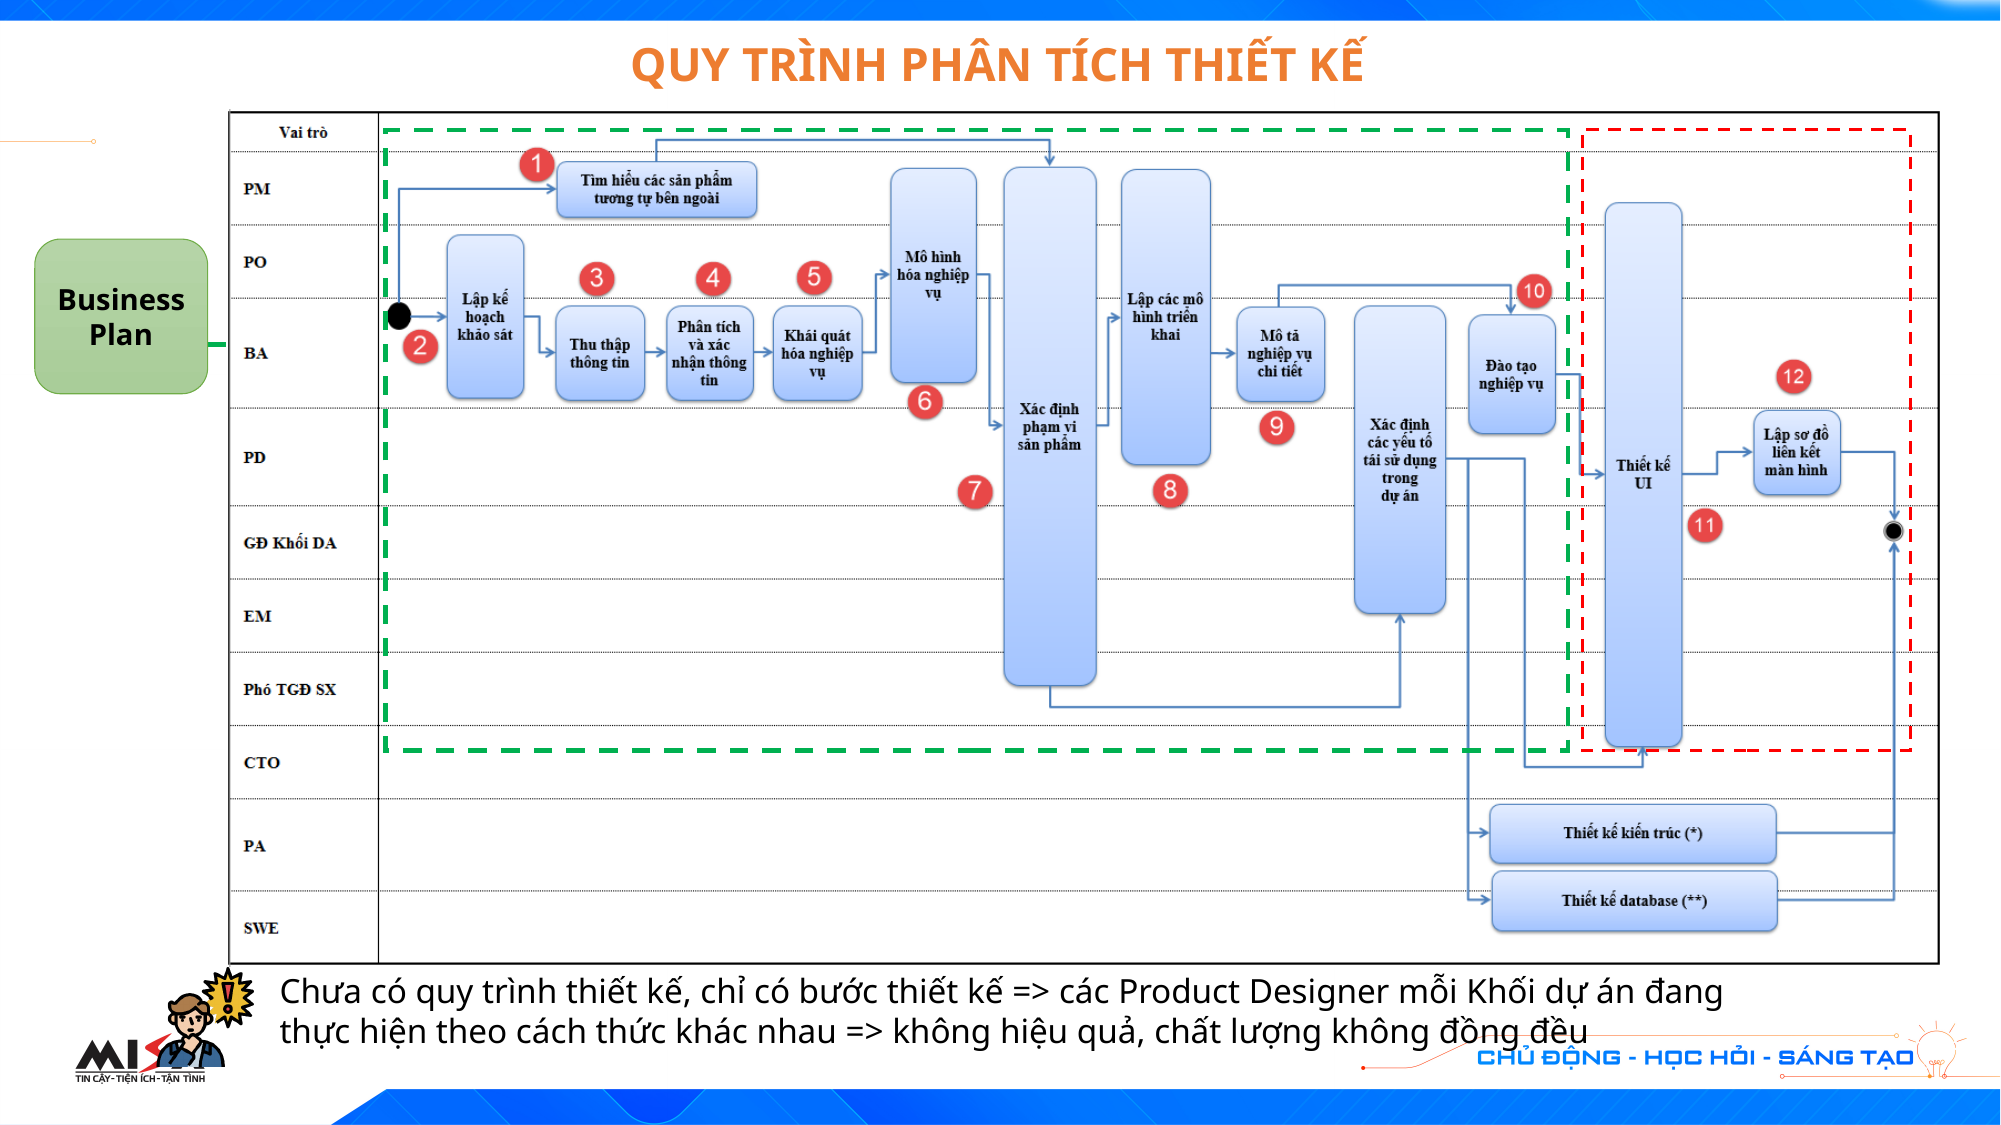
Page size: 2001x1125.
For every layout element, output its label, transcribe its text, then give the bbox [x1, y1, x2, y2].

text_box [34, 109, 1941, 967]
text_box Chưa có quy trình thiết kế, chỉ có bước thiết kế => các Product Designer mỗi Khối dự án đang thực hiện theo cách thức khác nhau => không hiệu quả, chất lượng không đồng đều [264, 967, 1763, 1058]
picture [0, 0, 2001, 1125]
title QUY TRÌNH PHÂN TÍCH THIẾT KẾ [135, 15, 1861, 109]
